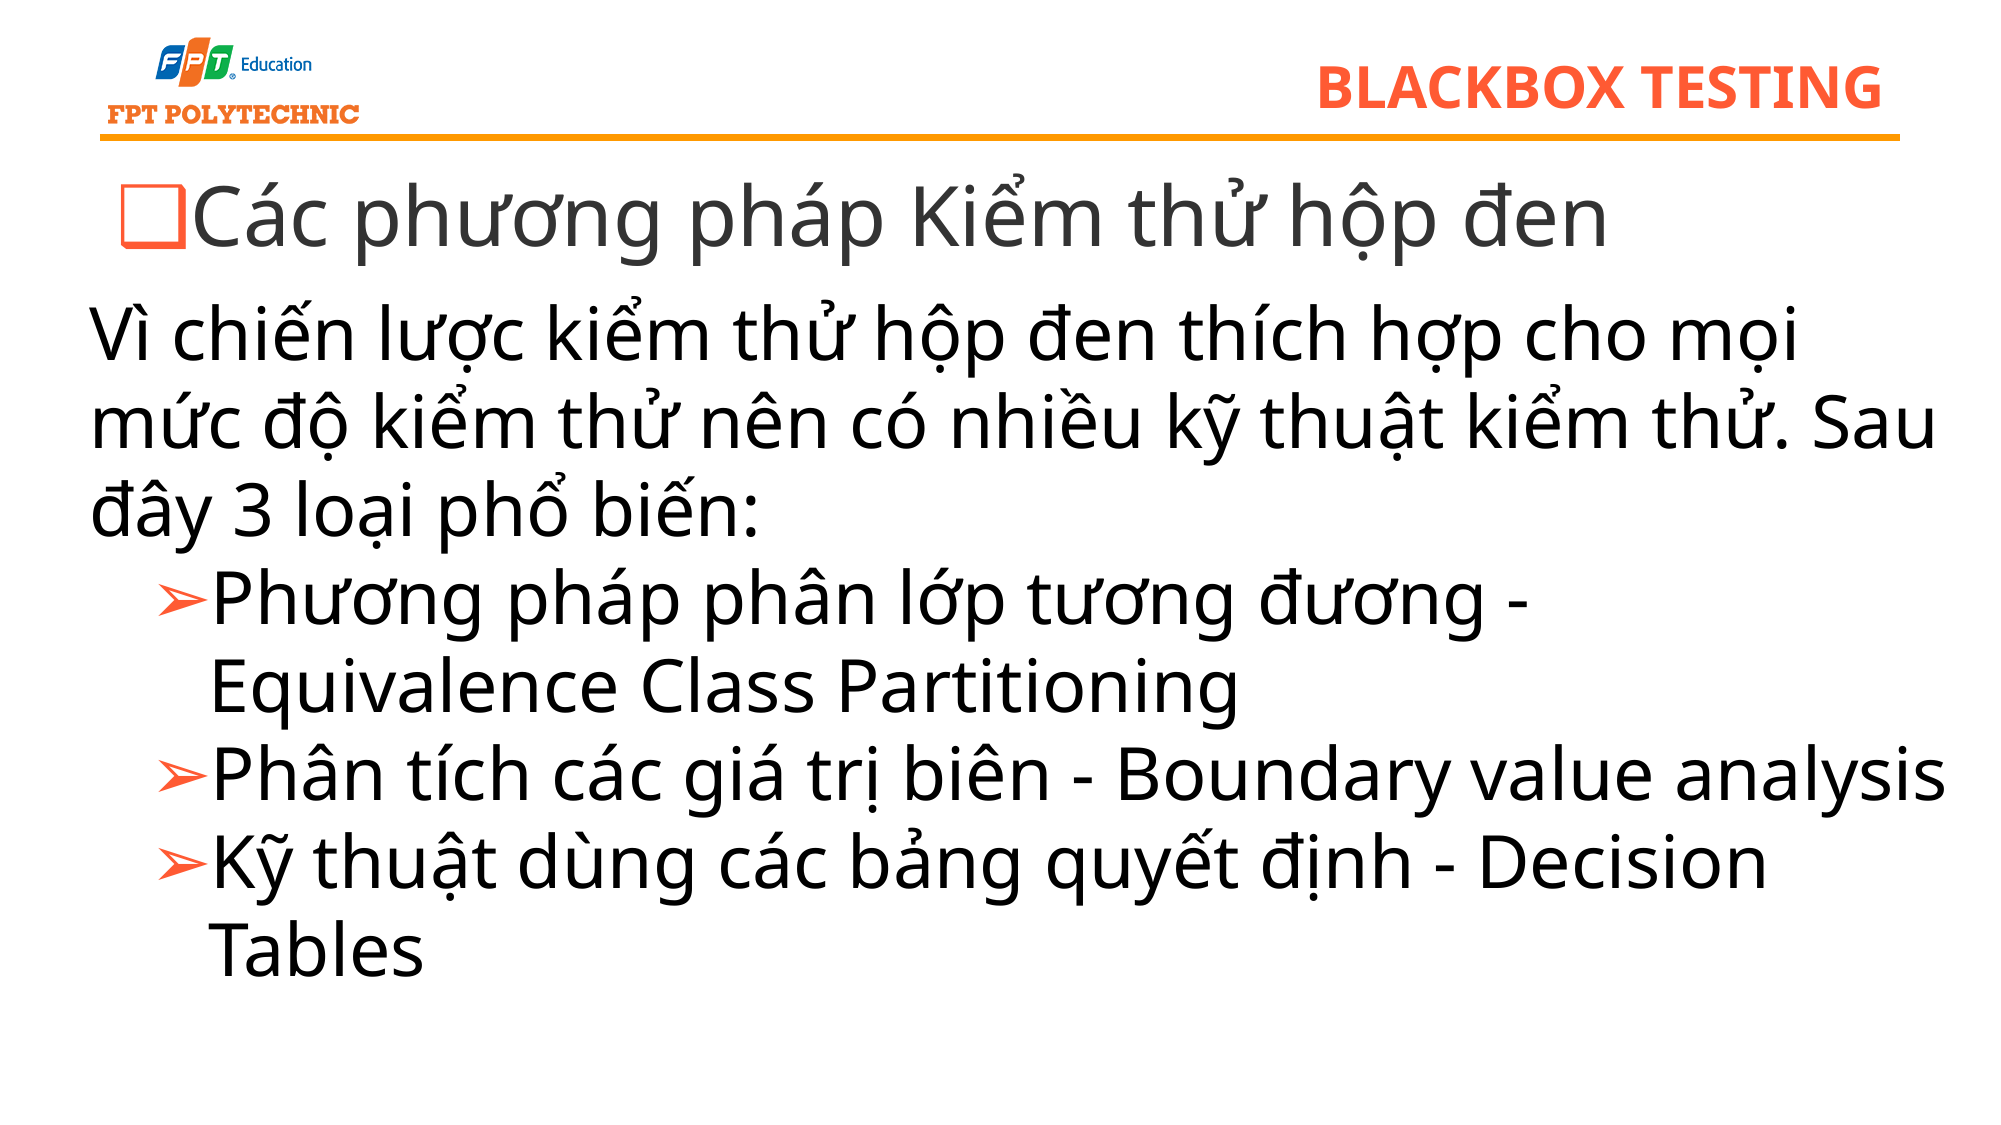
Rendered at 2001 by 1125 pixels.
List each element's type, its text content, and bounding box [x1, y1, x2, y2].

picture [99, 135, 367, 143]
text_box Các phương pháp Kiểm thử hộp đen [101, 147, 1900, 278]
title blackbox testing [366, 45, 1900, 125]
text_box Vì chiến lược kiểm thử hộp đen thích hợp cho mọi mức độ kiểm thử nên có nhiều kỹ thuật kiểm thử. Sau đây 3 loại phổ biến: Phương pháp phân lớp tương đương - Equivalence Class Partitioning Phân tích các giá trị biên - Boundary value analysis Kỹ thuật dùng các bảng quyết định - Decision Tables [74, 279, 1973, 1078]
picture [99, 25, 367, 134]
